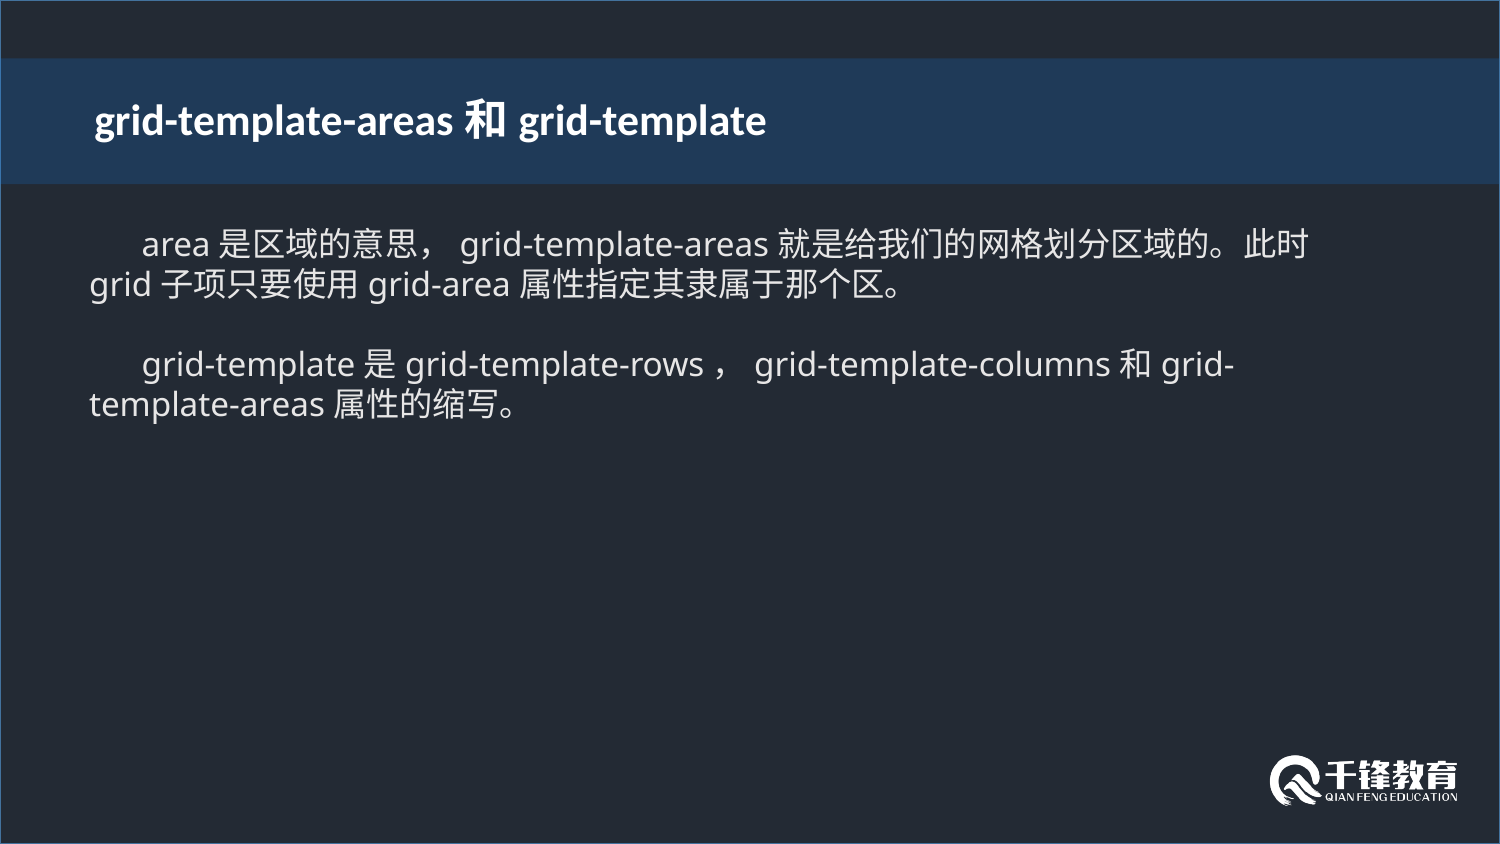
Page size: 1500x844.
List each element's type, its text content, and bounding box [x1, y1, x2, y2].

text_box [0, 185, 1500, 844]
text_box area是区域的意思，grid-template-areas就是给我们的网格划分区域的。此时grid子项只要使用grid-area属性指定其隶属于那个区。 grid-template是grid-template-rows，grid-template-columns和grid-template-areas属性的缩写。 [74, 215, 1360, 560]
text_box grid-template-areas和grid-template [79, 84, 1461, 152]
text_box [0, 57, 1500, 185]
picture [1268, 751, 1461, 810]
text_box [0, 0, 1500, 57]
